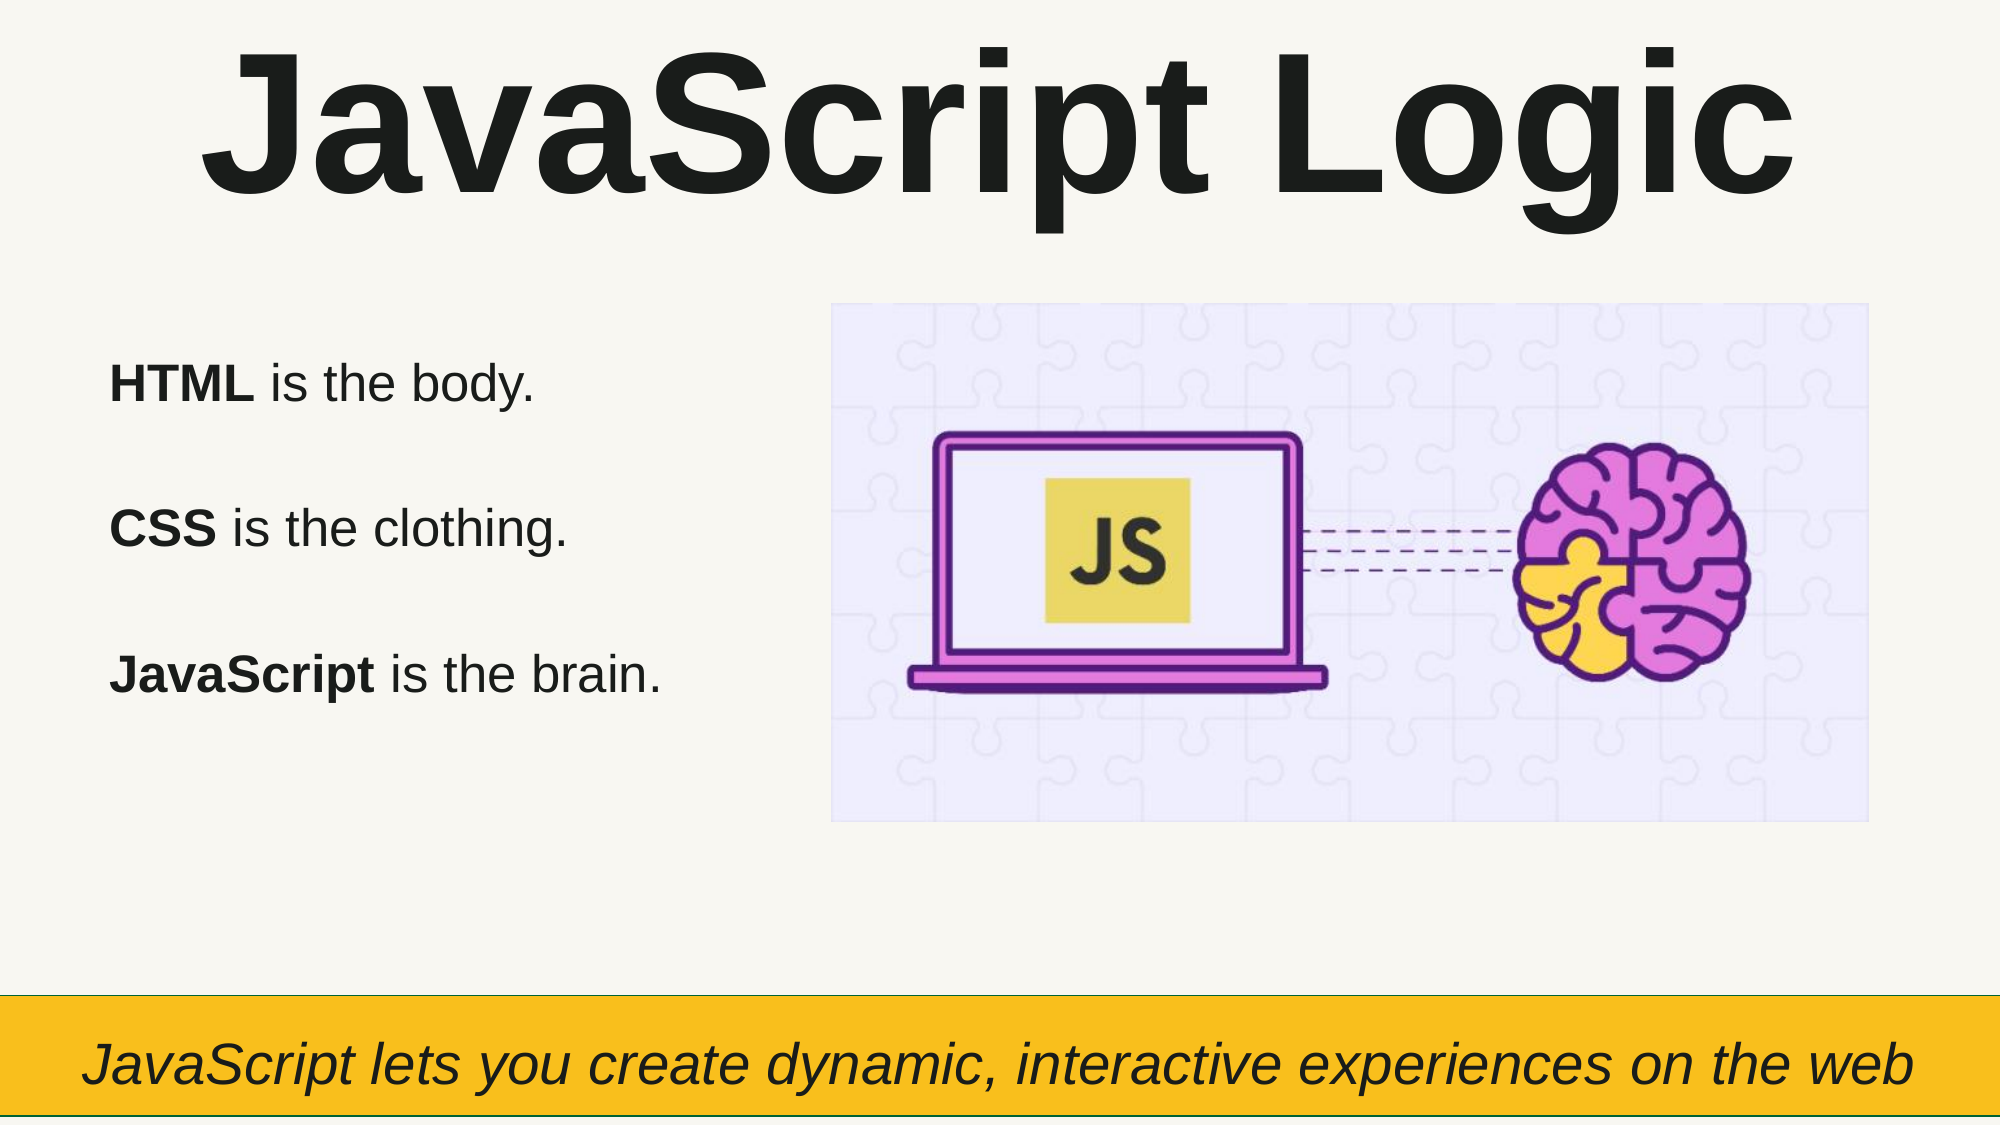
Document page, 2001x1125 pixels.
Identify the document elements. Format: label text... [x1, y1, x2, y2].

text_box JavaScript lets you create dynamic, interactive experiences on the web [0, 995, 2000, 1116]
list HTML is the body. CSS is the clothing. JavaScript is the brain. [89, 319, 1032, 943]
title JavaScript Logic [68, 0, 1932, 253]
picture [831, 303, 1869, 822]
